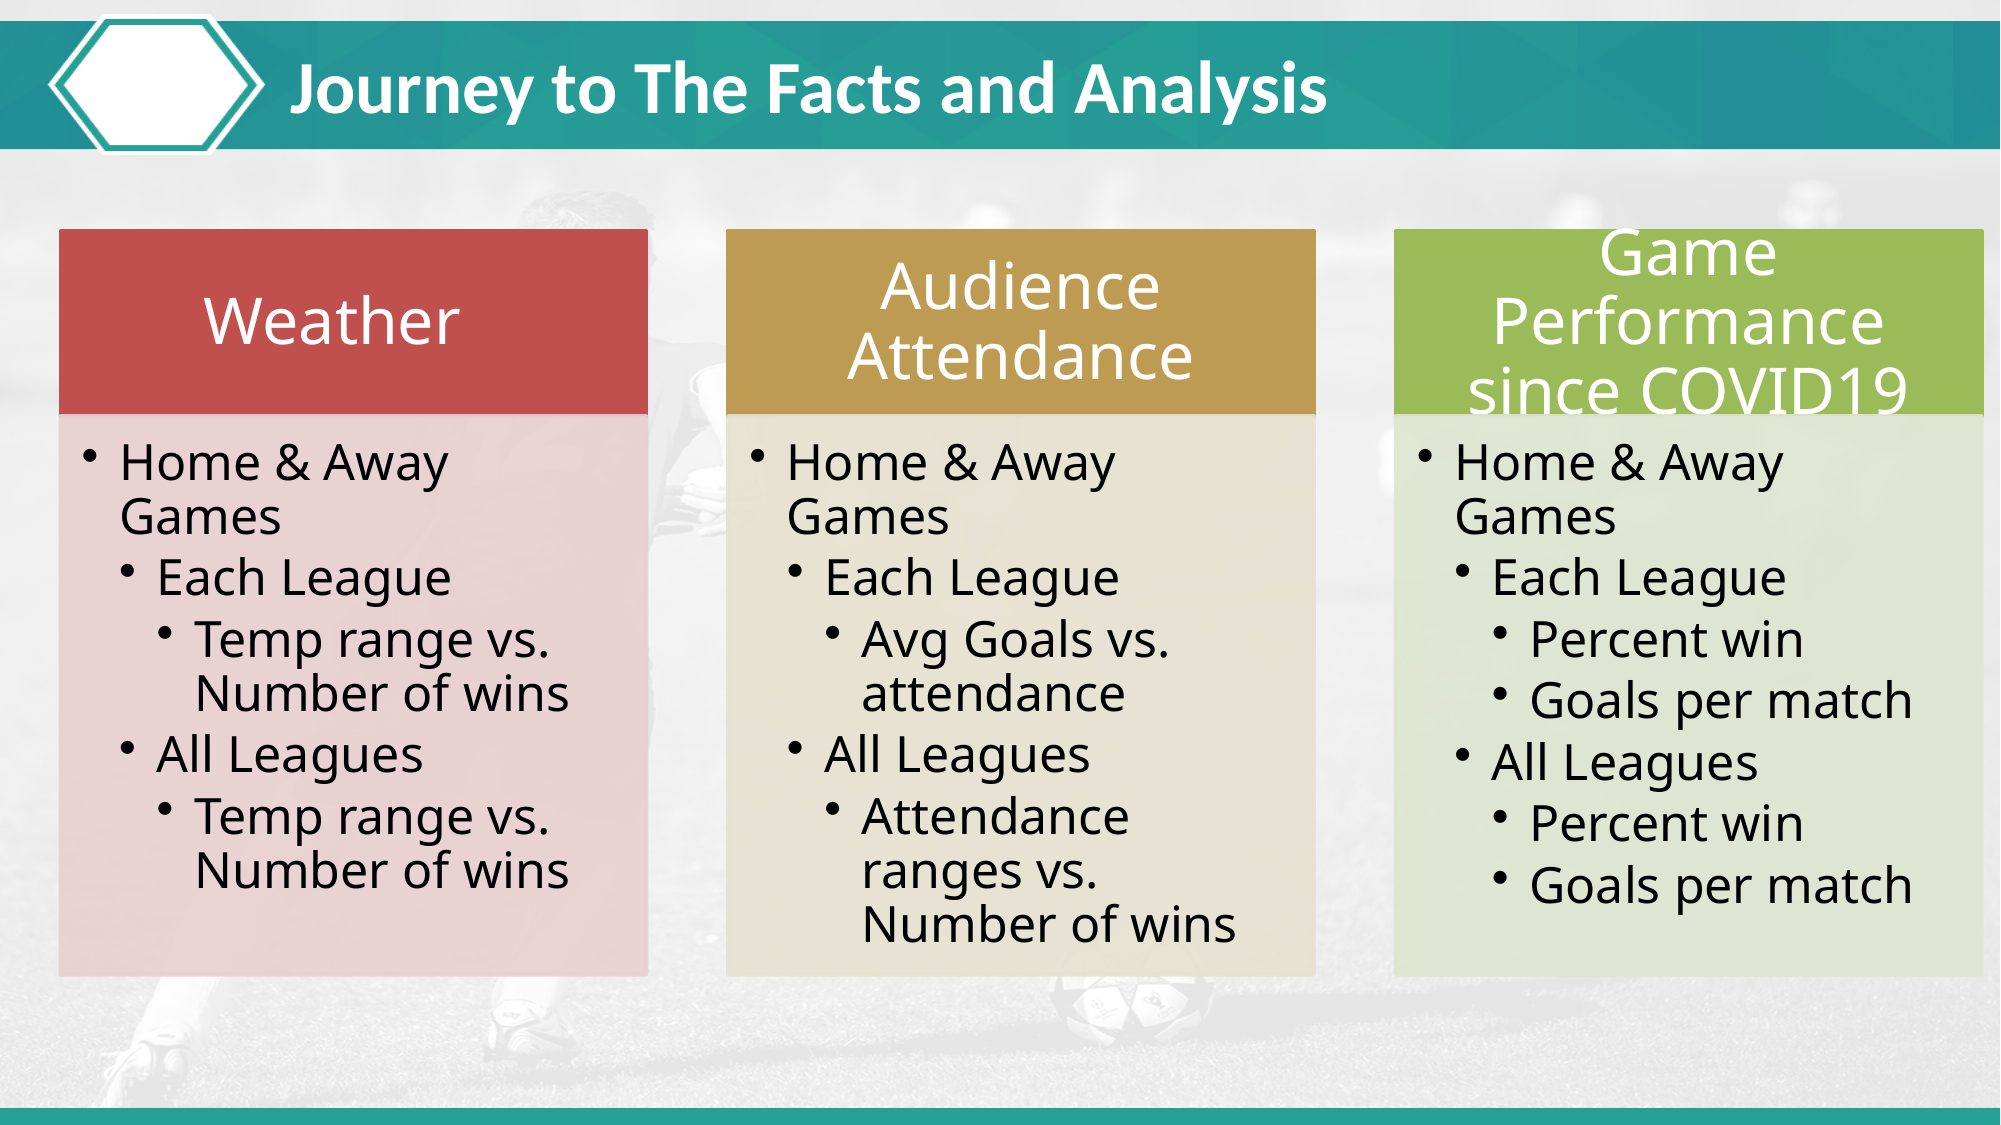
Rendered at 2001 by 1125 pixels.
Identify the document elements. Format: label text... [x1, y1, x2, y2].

picture [0, 0, 2000, 1125]
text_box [59, 146, 1983, 1060]
title Journey to The Facts and Analysis [275, 18, 1952, 143]
